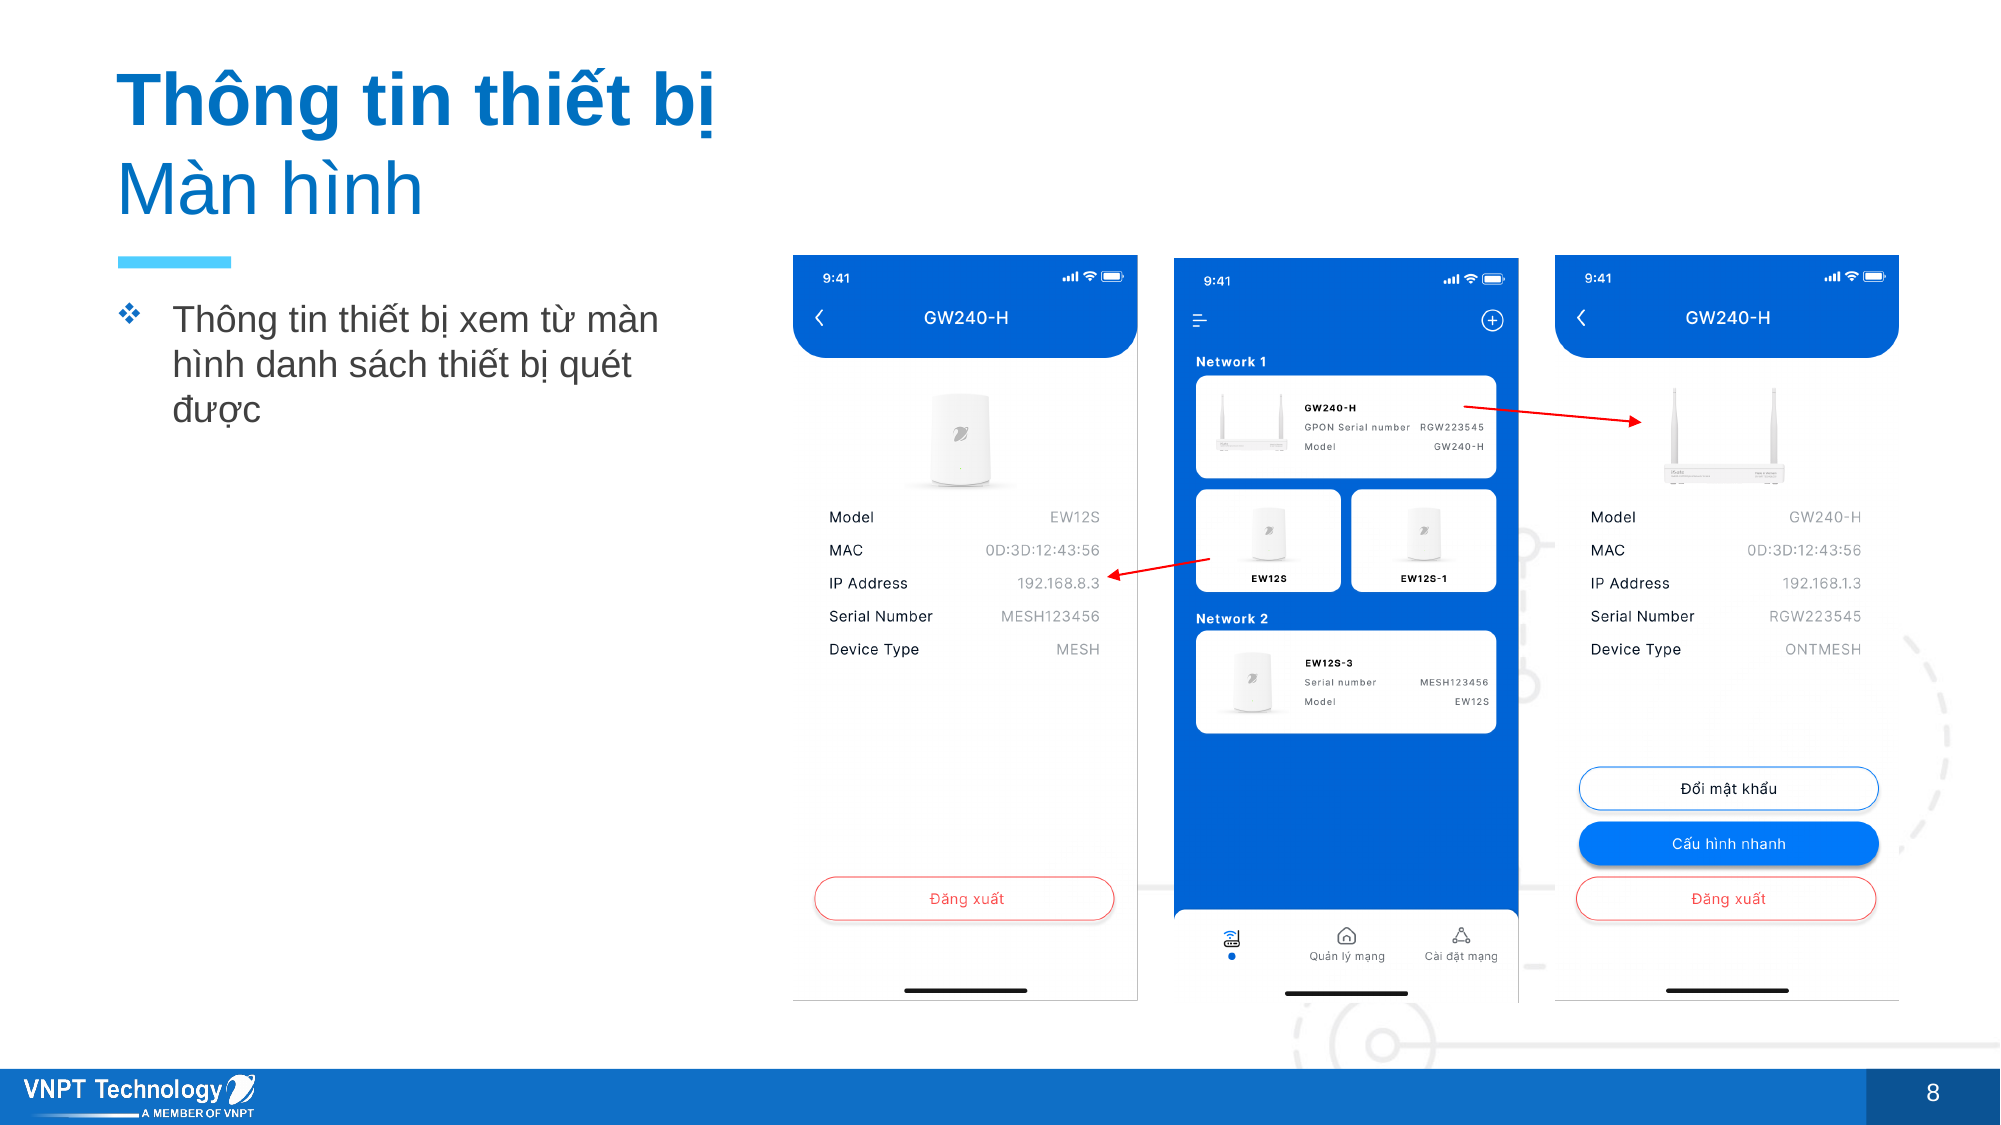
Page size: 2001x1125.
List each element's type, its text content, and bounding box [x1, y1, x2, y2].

title Thông tin thiết bị Màn hình [101, 44, 1899, 238]
list Thông tin thiết bị xem từ màn hình danh sách thiết bị quét được [101, 287, 734, 1021]
slide_number 8 [1866, 1069, 2000, 1125]
picture [22, 1070, 257, 1120]
picture [792, 254, 1899, 1004]
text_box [1106, 558, 1210, 578]
title Kiểm tra kết nối WAN [1043, 467, 2000, 1068]
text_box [1463, 406, 1643, 423]
